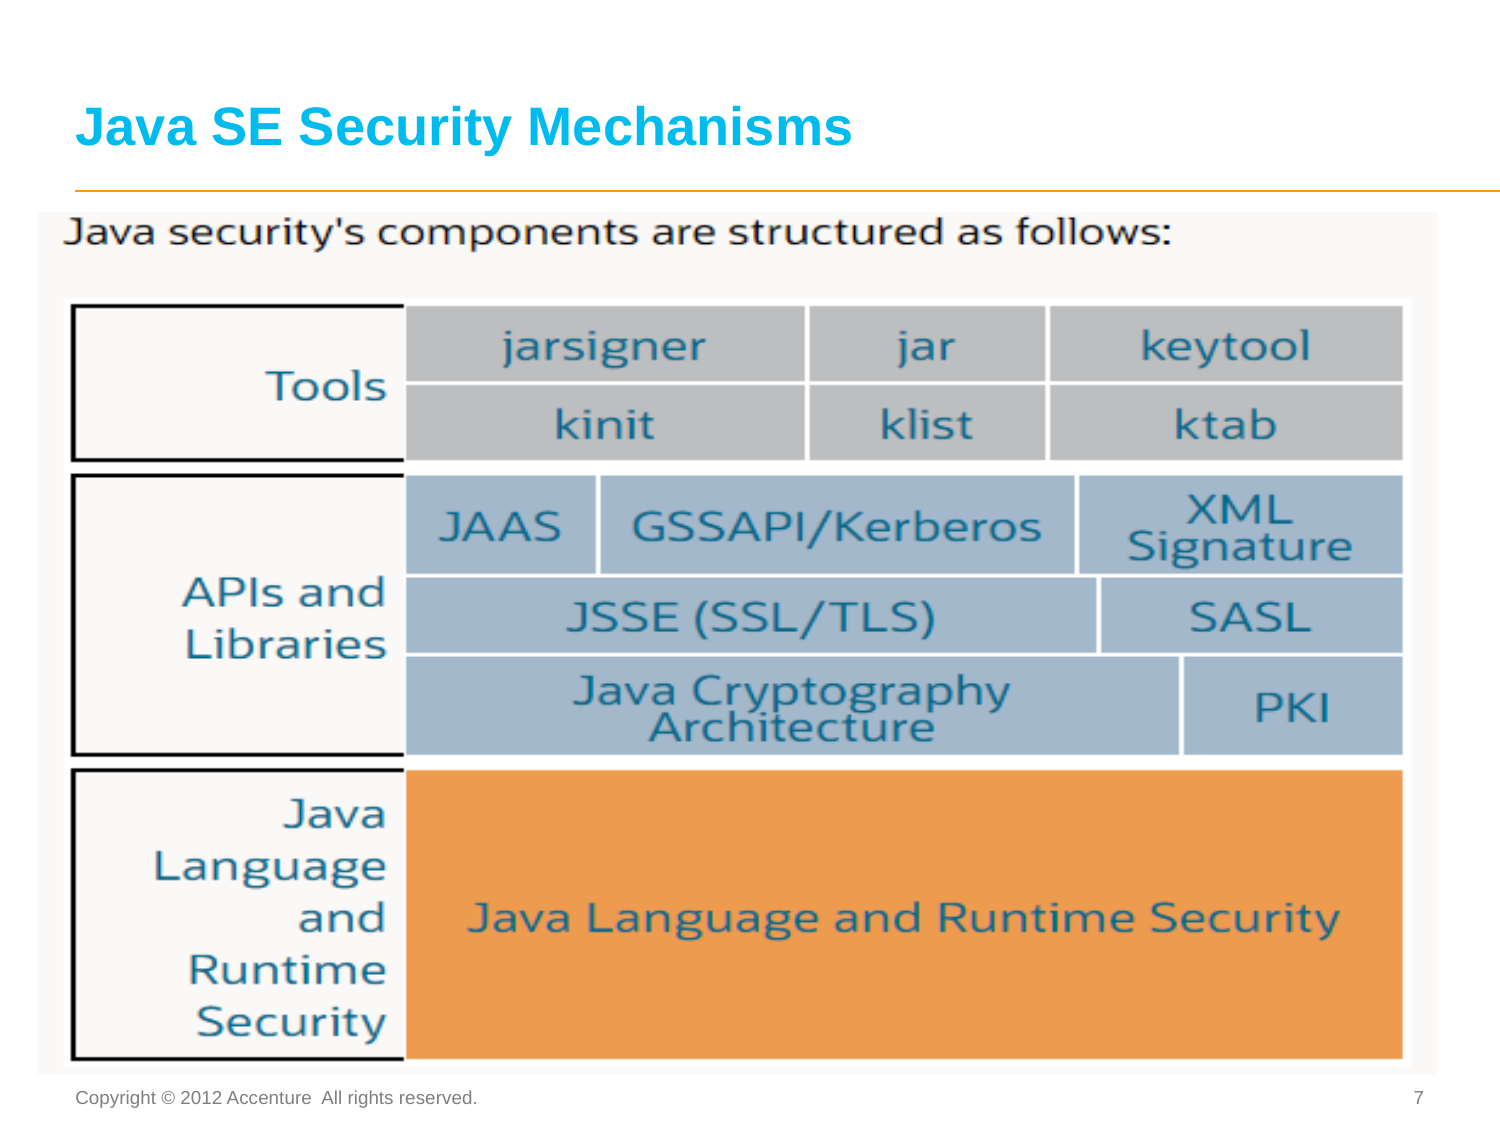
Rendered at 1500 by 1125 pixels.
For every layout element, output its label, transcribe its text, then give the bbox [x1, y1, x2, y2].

title Java SE Security Mechanisms [75, 27, 1422, 157]
picture [37, 212, 1438, 1076]
